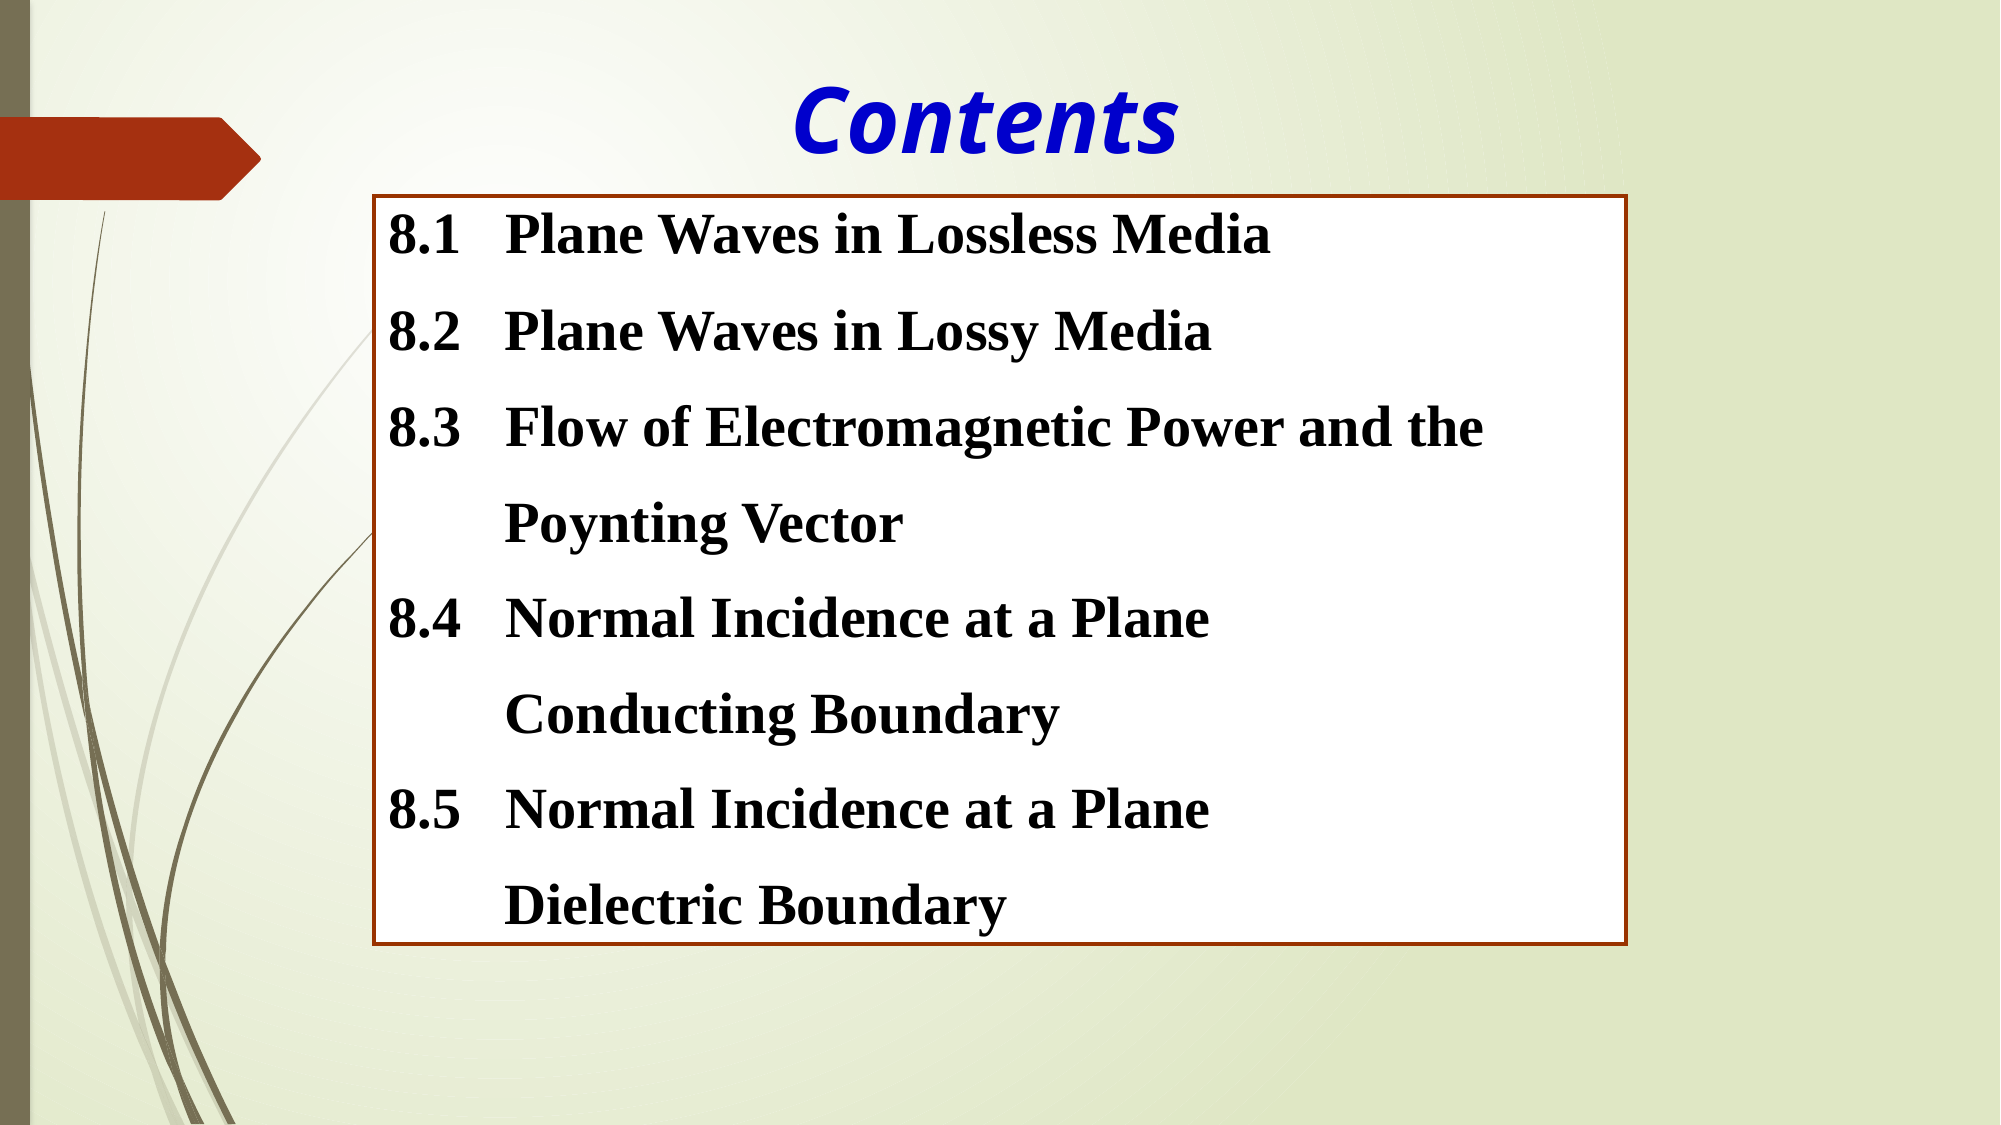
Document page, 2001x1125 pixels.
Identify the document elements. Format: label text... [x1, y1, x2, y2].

text_box 8.1 Plane Waves in Lossless Media 8.2 Plane Waves in Lossy Media 8.3 Flow of Electromagnetic Power and the Poynting Vector 8.4 Normal Incidence at a Plane Conducting Boundary 8.5 Normal Incidence at a Plane Dielectric Boundary [373, 196, 1626, 944]
text_box Contents [598, 54, 1374, 180]
